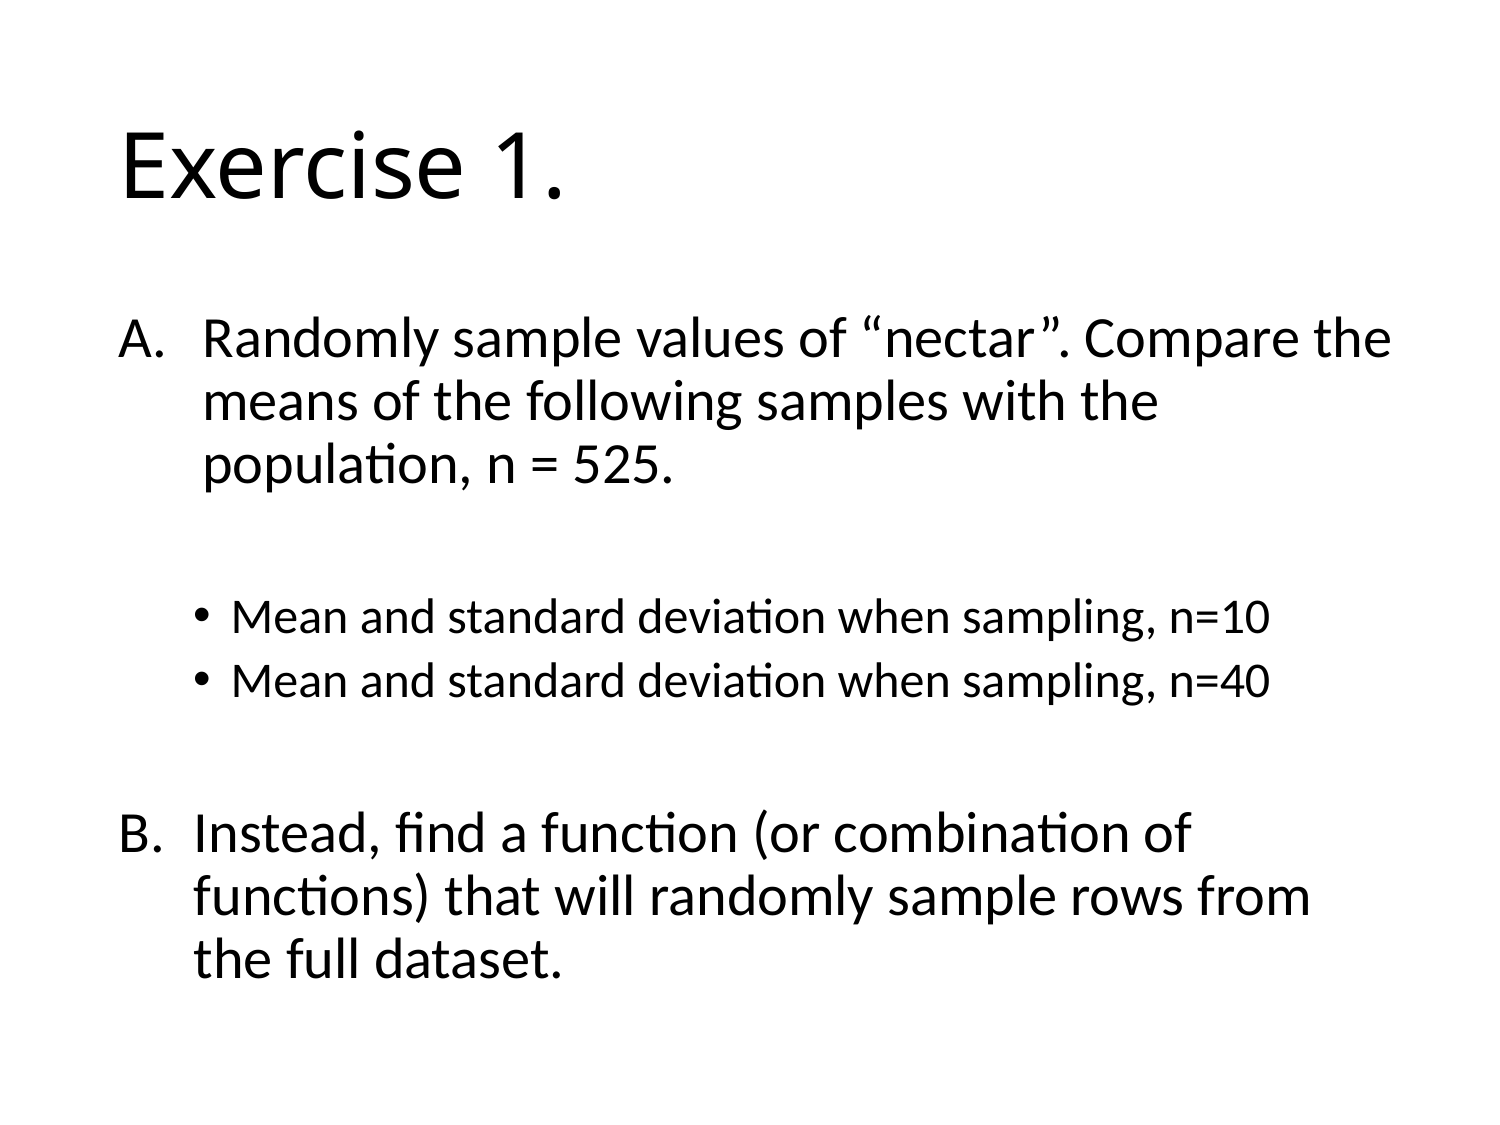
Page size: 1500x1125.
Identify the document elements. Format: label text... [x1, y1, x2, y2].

list Randomly sample values of “nectar”. Compare the means of the following samples with the population, n = 525. Mean and standard deviation when sampling, n=10 Mean and standard deviation when sampling, n=40 Instead, find a function (or combination of functions) that will randomly sample rows from the full dataset. [103, 299, 1414, 1014]
title Exercise 1. [103, 59, 1397, 278]
